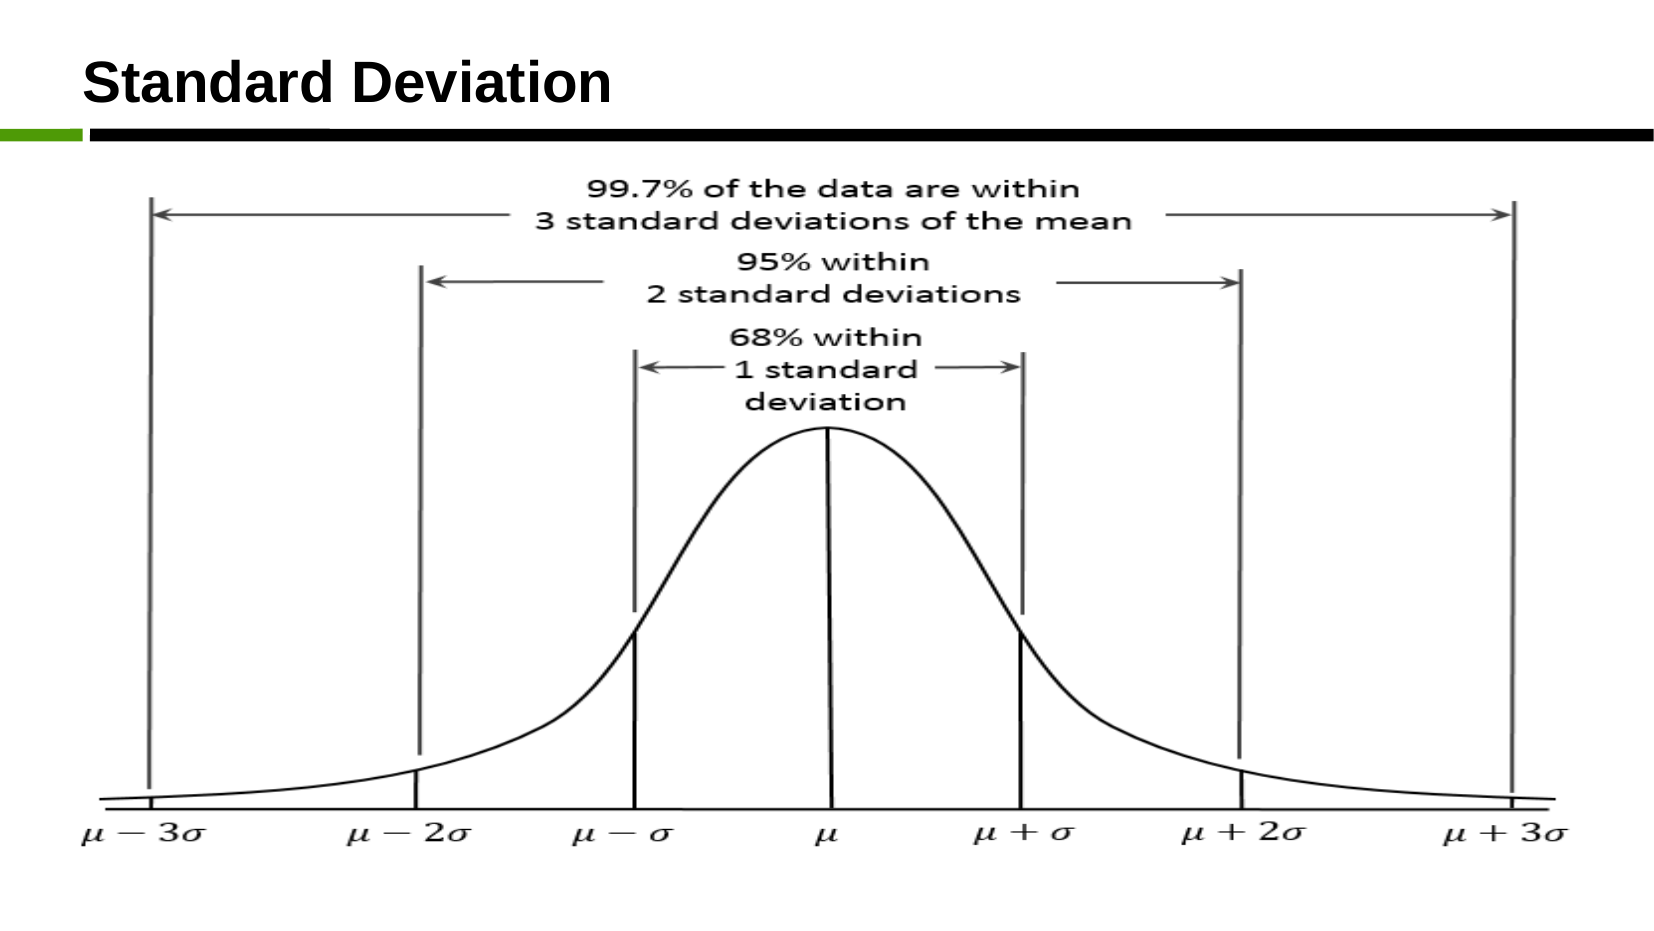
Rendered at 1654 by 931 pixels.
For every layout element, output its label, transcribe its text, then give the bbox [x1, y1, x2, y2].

text_box Standard Deviation [82, 37, 1571, 163]
picture [59, 164, 1590, 855]
